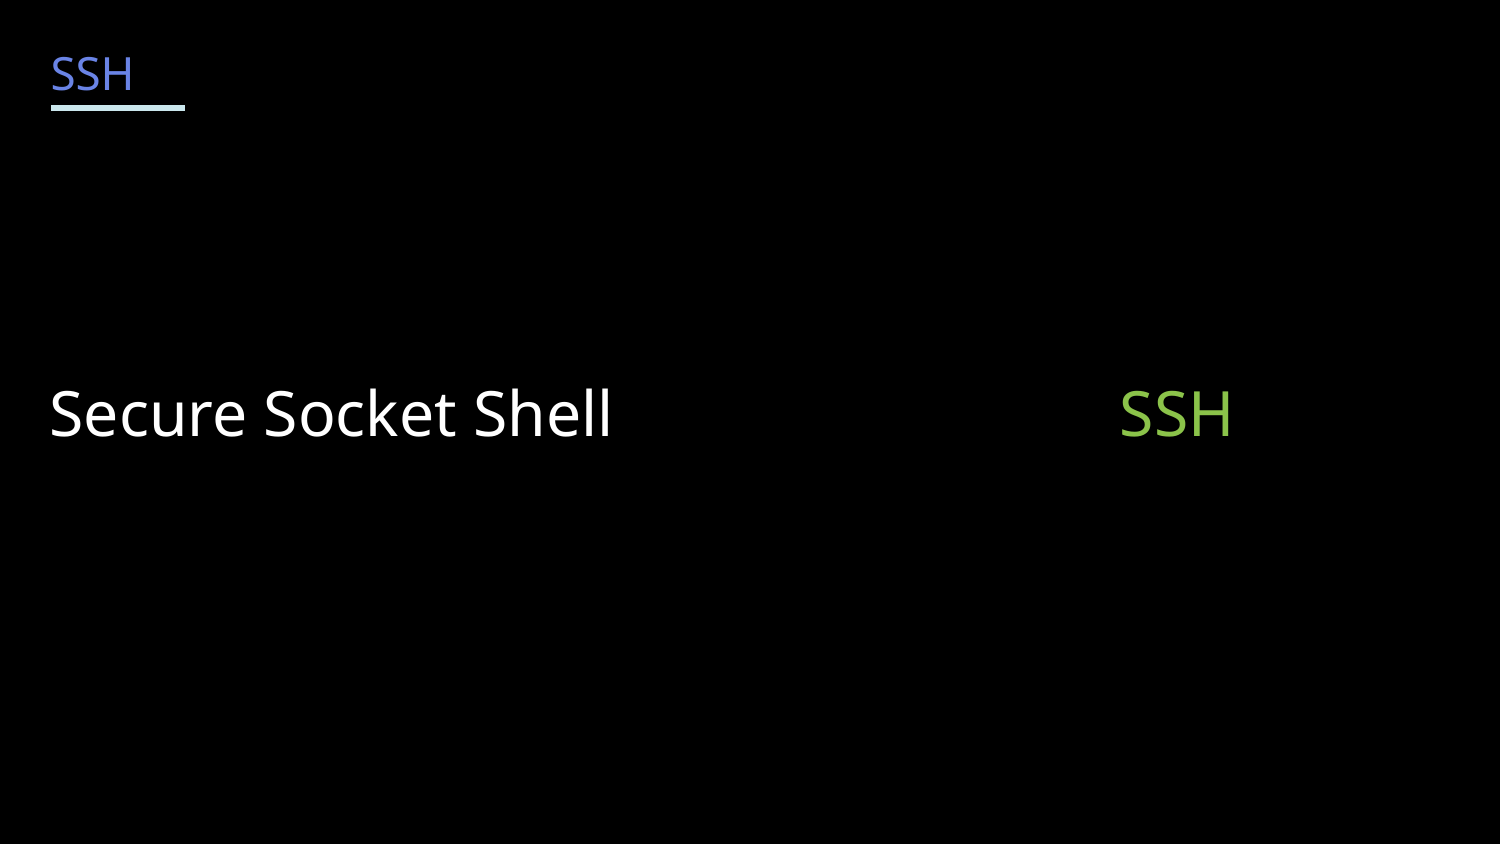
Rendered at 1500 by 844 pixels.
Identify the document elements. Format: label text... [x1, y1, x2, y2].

text_box SSH [889, 359, 1466, 453]
text_box Secure Socket Shell [34, 359, 734, 485]
subtitle SSH [35, 21, 508, 101]
